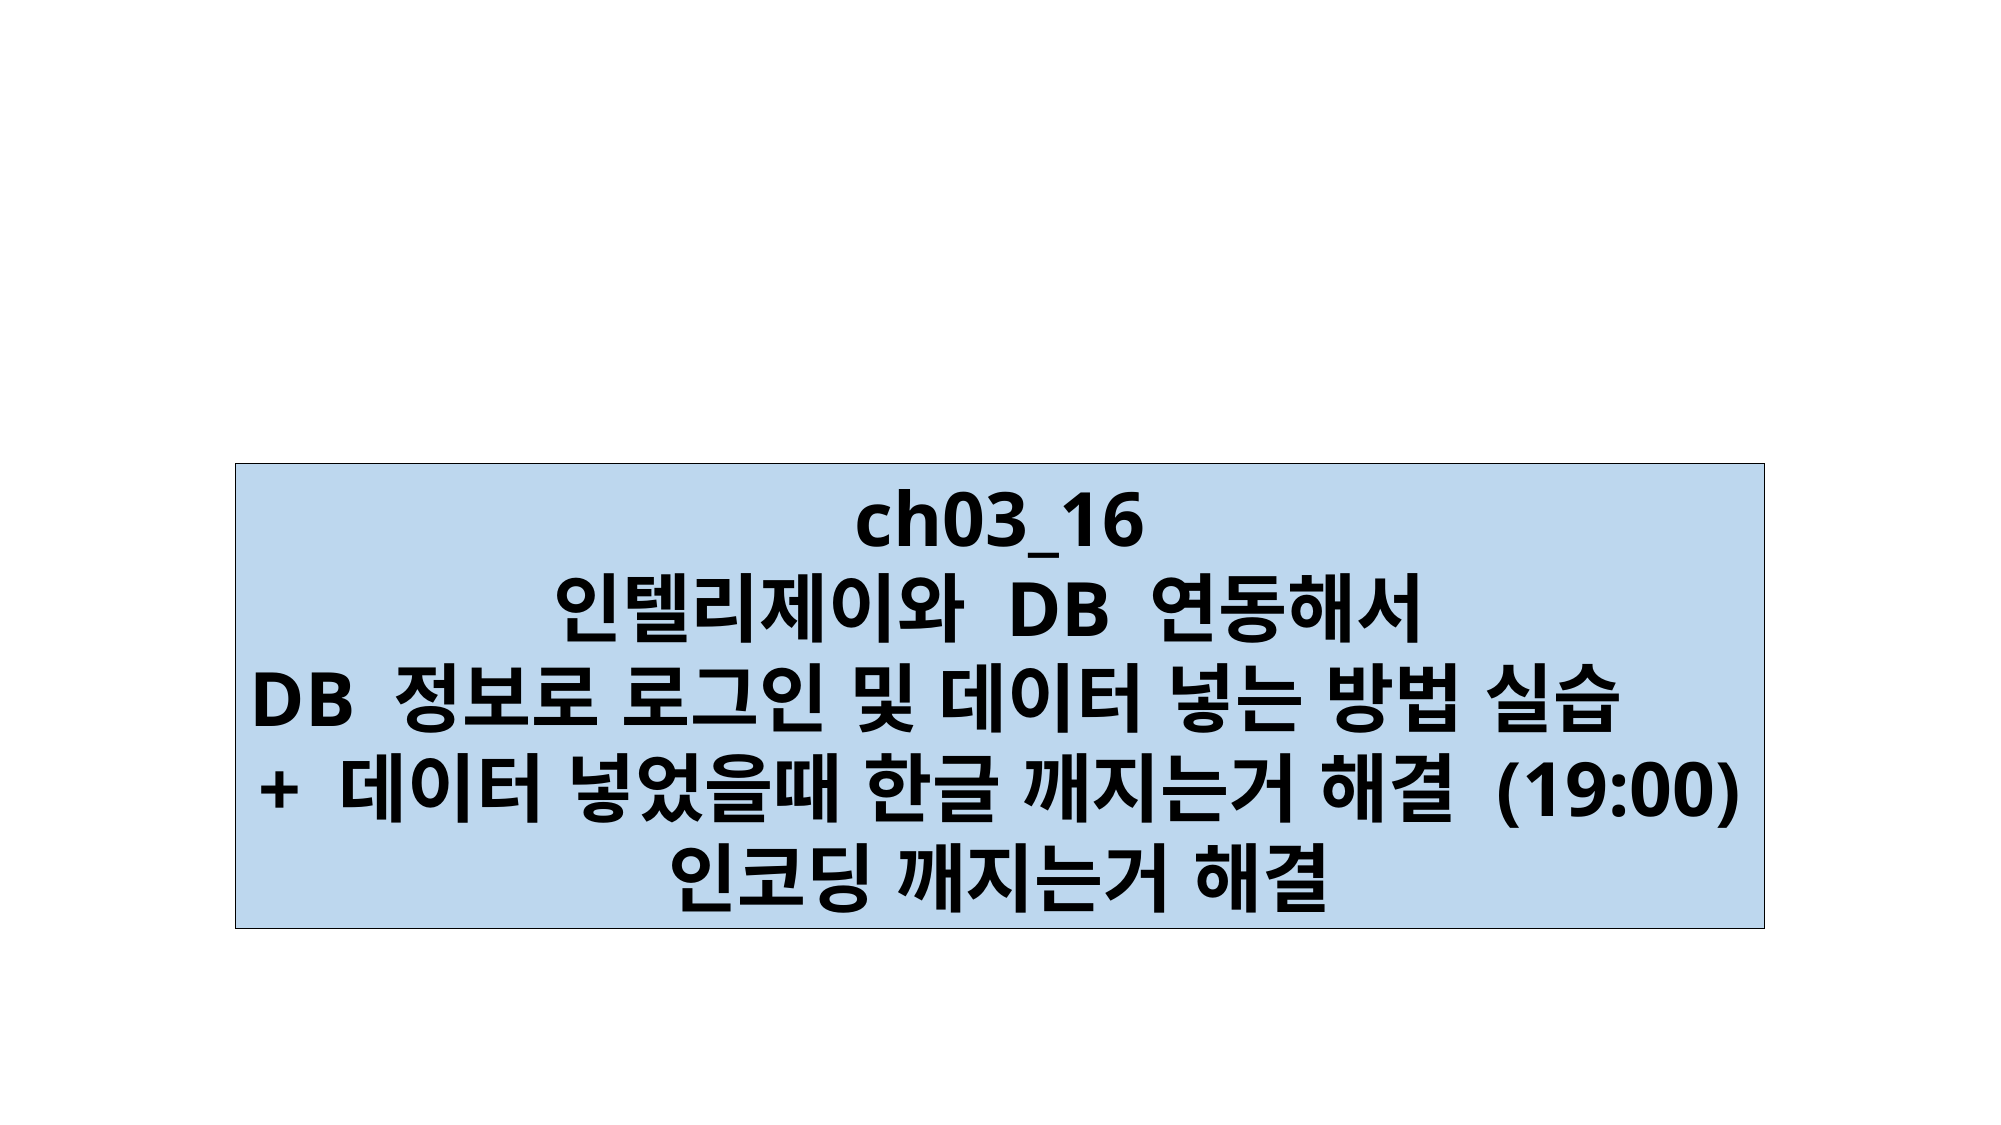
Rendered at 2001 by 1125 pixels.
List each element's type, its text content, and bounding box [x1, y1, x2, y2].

text_box ch03_16 인텔리제이와 DB 연동해서 DB 정보로 로그인 및 데이터 넣는 방법 실습 + 데이터 넣었을때 한글 깨지는거 해결 (19:00) 인코딩 깨지는거 해결 [235, 463, 1765, 929]
